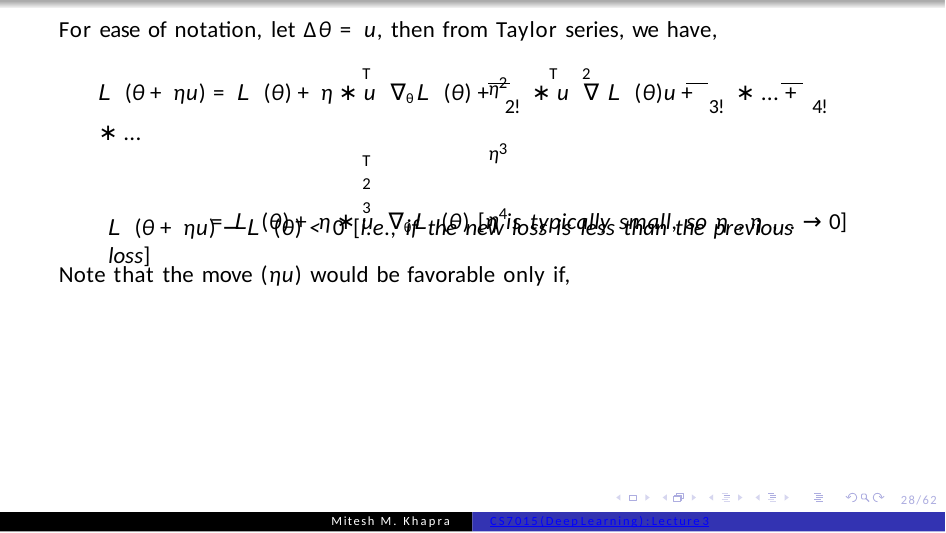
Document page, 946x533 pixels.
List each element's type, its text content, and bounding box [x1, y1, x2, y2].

text_box L (θ + ηu) − L (θ) < 0 [i.e., if the new loss is less than the previous loss] [106, 211, 839, 268]
picture [813, 0, 945, 8]
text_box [0, 511, 946, 532]
picture [0, 0, 54, 8]
text_box 28/62 [898, 493, 941, 508]
text_box For ease of notation, let ∆θ = u, then from Taylor series, we have, η2 η3 η4 [54, 0, 813, 64]
text_box L (θ + ηu) = L (θ) + η ∗ u ∇θ L (θ) + 2! ∗ u ∇ L (θ)u + 3! ∗ ... + 4! ∗ ... T 2 3 = L (θ) + η ∗ u ∇θ L (θ) [η is typically small, so η , η , .. → 0] Note that the move (ηu) would be favorable only if, [52, 64, 853, 287]
